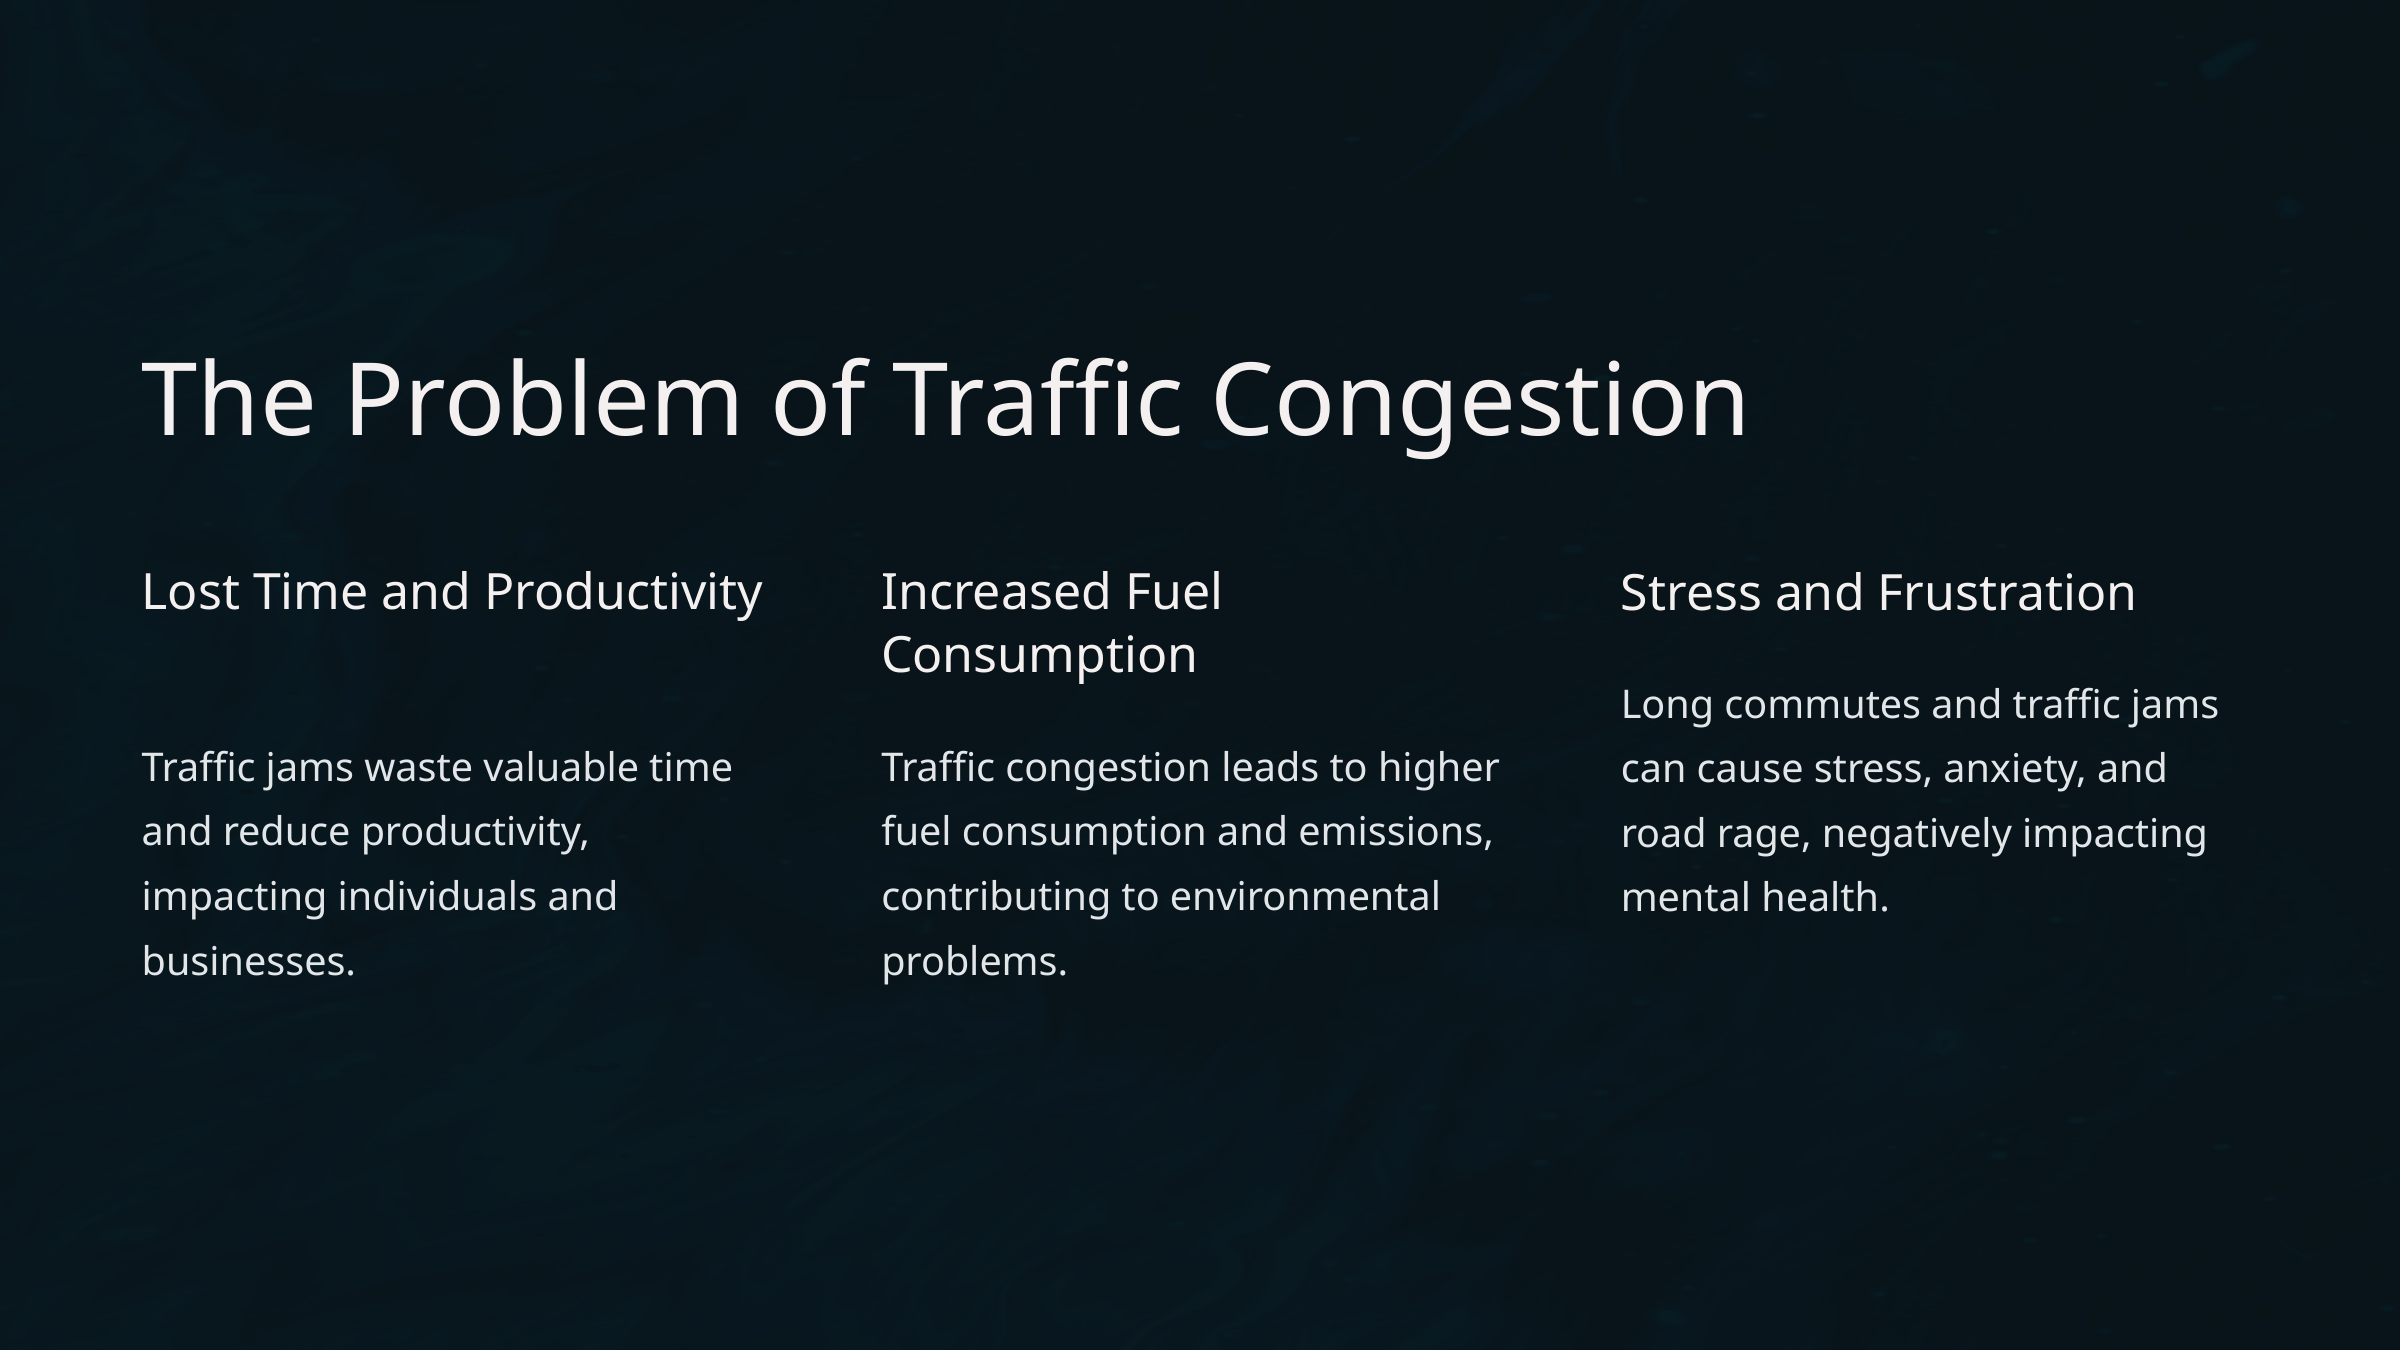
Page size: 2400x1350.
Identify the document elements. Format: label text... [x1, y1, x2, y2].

text_box Long commutes and traffic jams can cause stress, anxiety, and road rage, negatively impacting mental health. [1620, 661, 2261, 921]
text_box Lost Time and Productivity [141, 557, 782, 685]
text_box The Problem of Traffic Congestion [141, 329, 1862, 457]
text_box Stress and Frustration [1620, 557, 2177, 621]
text_box Increased Fuel Consumption [881, 557, 1521, 685]
text_box Traffic congestion leads to higher fuel consumption and emissions, contributing to environmental problems. [881, 724, 1521, 984]
text_box Traffic jams waste valuable time and reduce productivity, impacting individuals and businesses. [141, 724, 782, 984]
